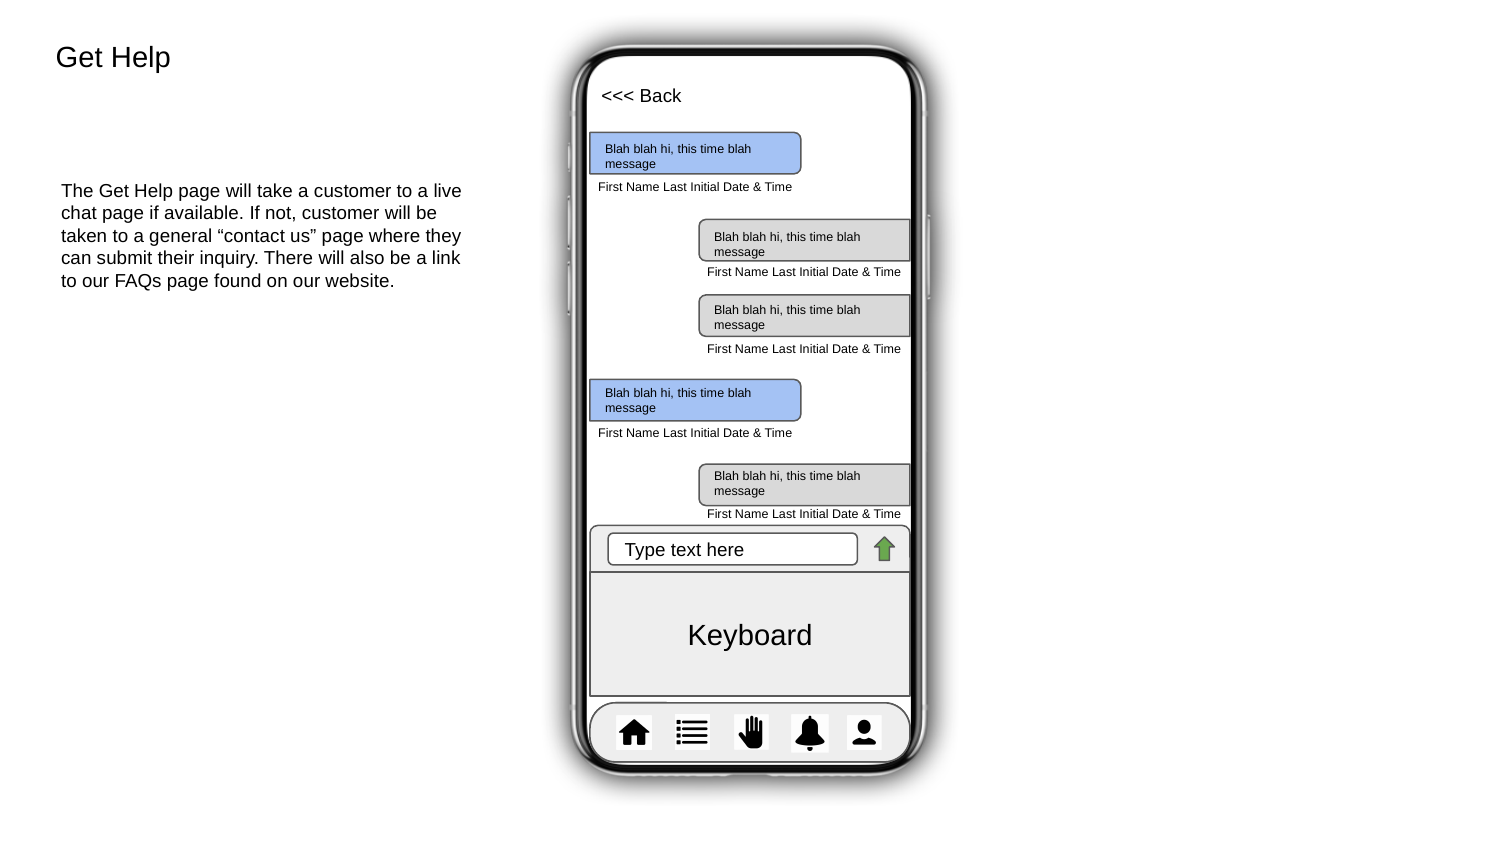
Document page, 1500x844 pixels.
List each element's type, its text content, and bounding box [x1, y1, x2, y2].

text_box Get Help [40, 23, 439, 145]
picture [537, 13, 963, 808]
text_box The Get Help page will take a customer to a live chat page if available. If not, customer will be taken to a general “contact us” page where they can submit their inquiry. There will also be a link to our FAQs page found on our website. [46, 163, 481, 844]
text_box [589, 702, 911, 763]
